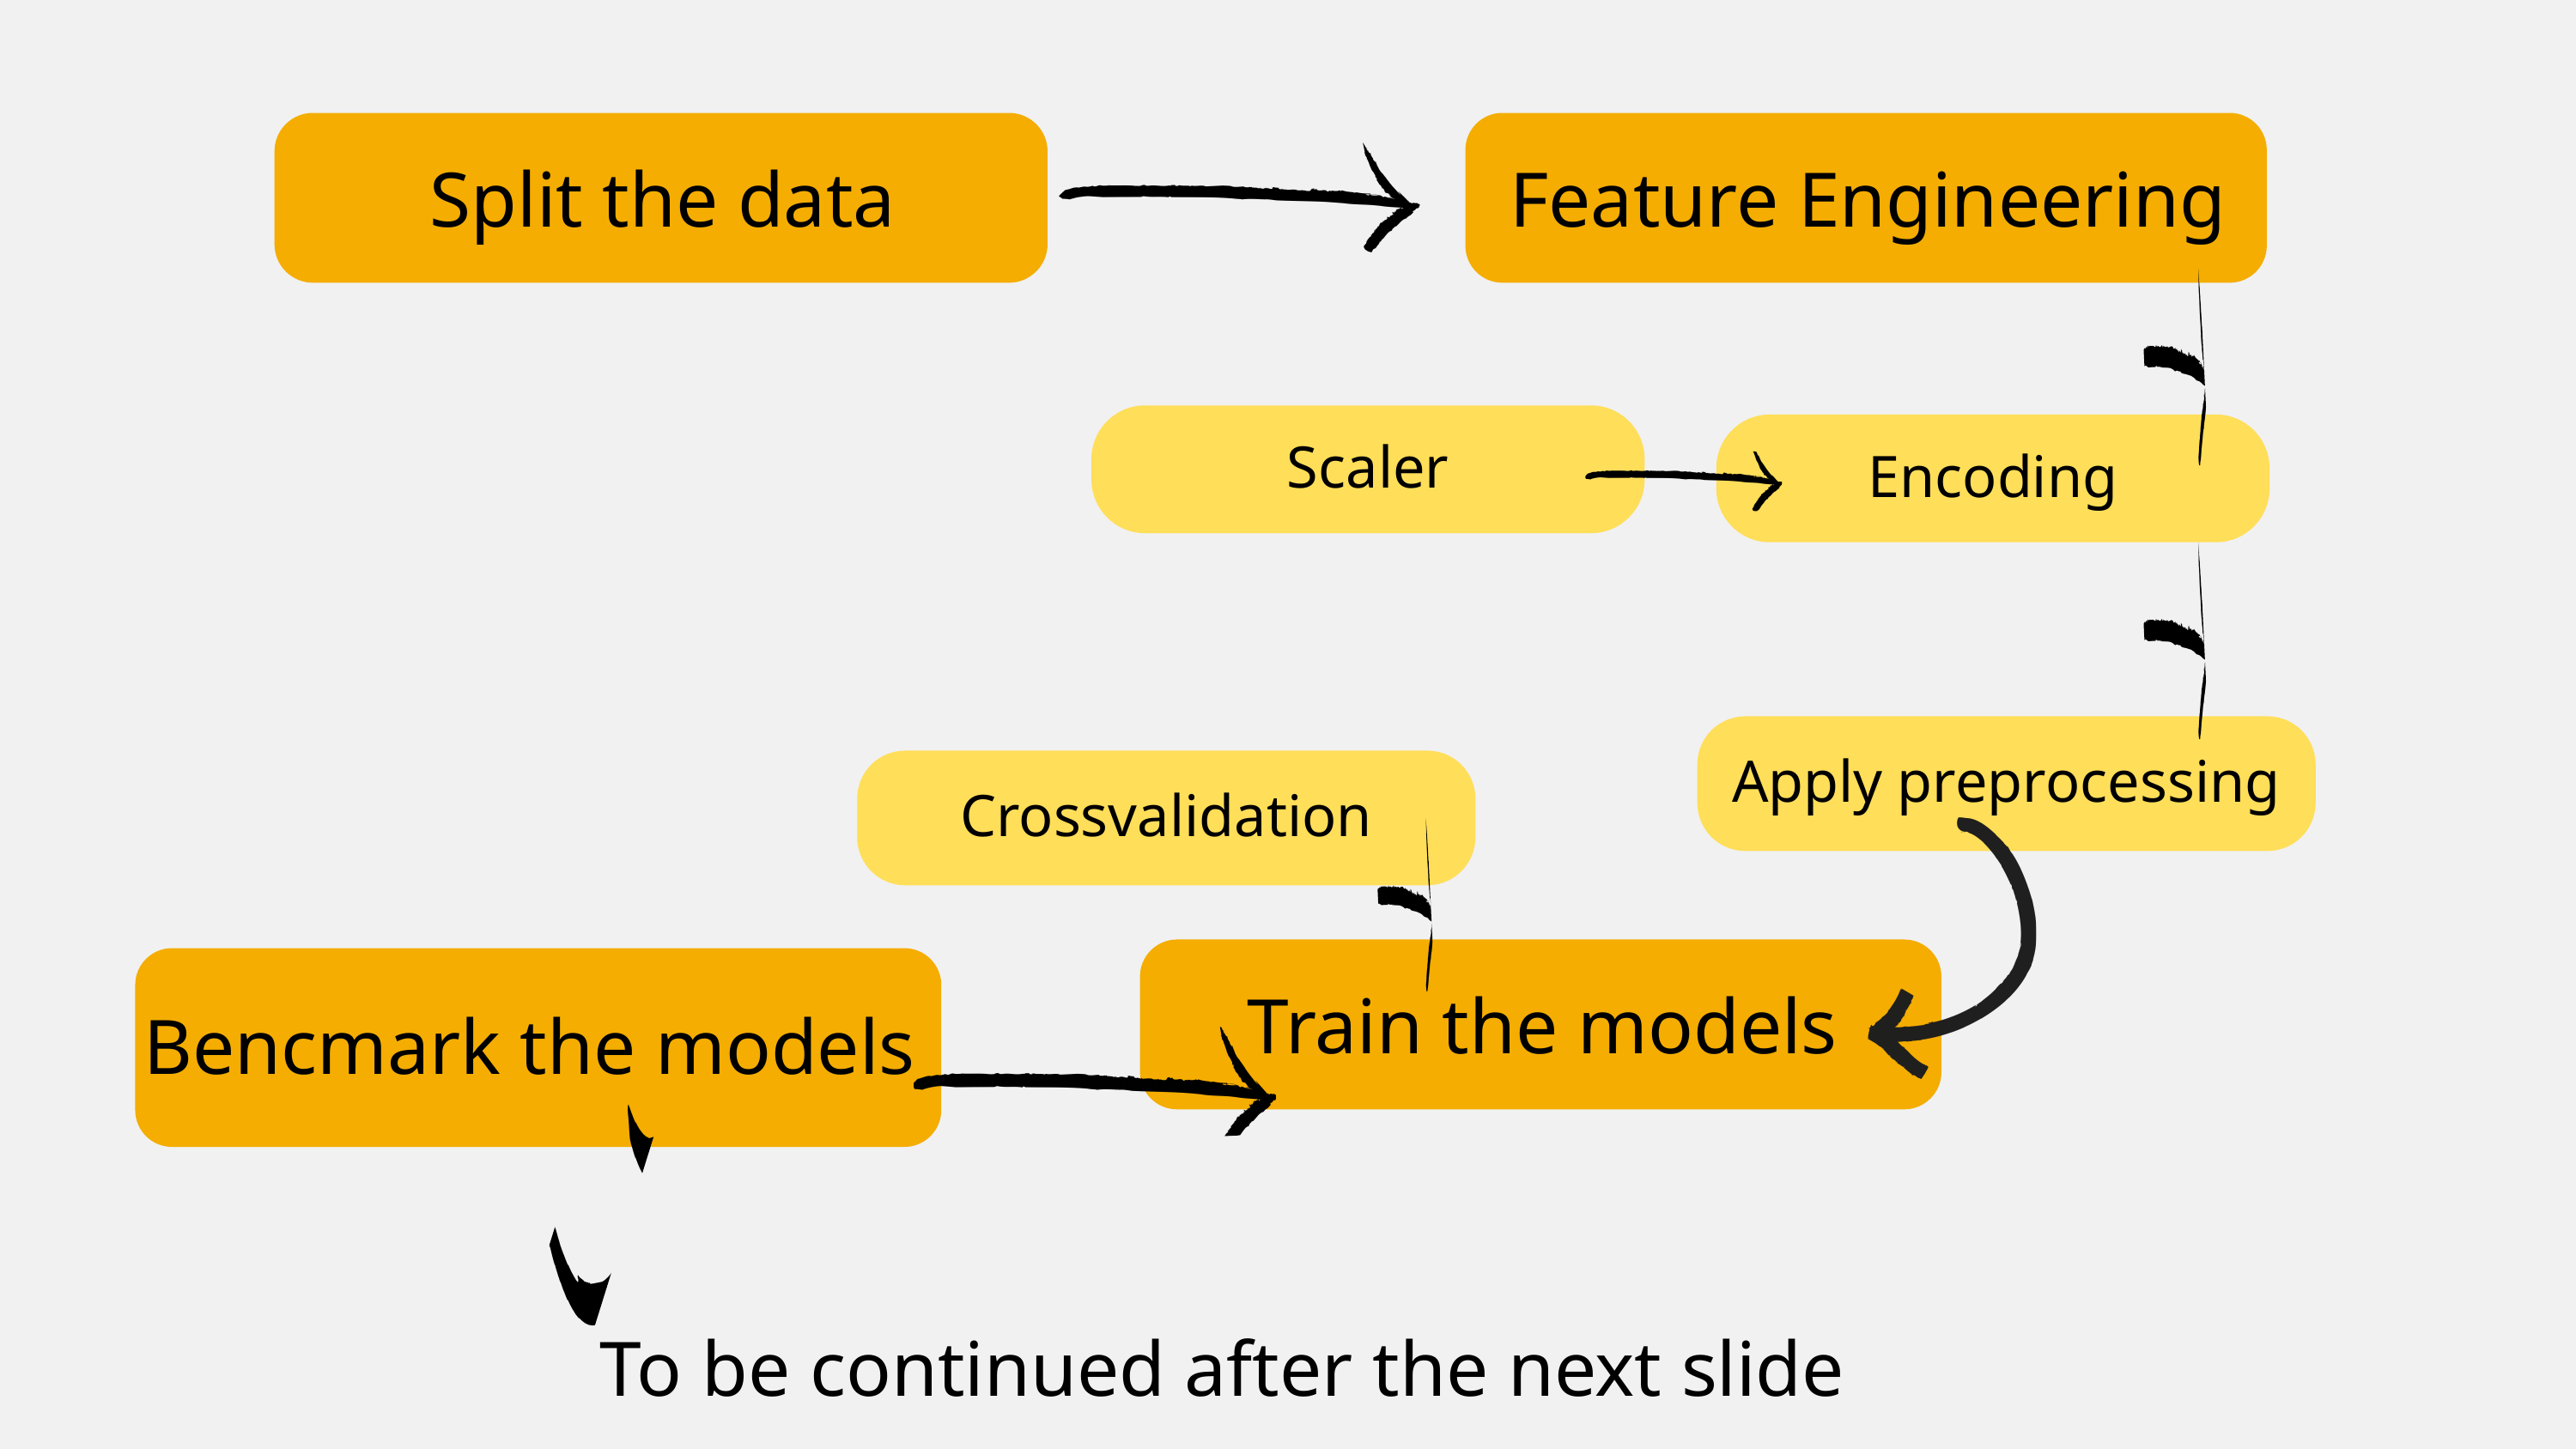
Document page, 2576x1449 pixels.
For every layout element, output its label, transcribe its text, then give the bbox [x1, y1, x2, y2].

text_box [230, 112, 1096, 326]
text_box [1419, 112, 2316, 283]
text_box [1377, 893, 1433, 937]
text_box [1697, 716, 2316, 852]
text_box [1058, 404, 1678, 534]
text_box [1683, 414, 2303, 543]
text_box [117, 948, 942, 1148]
text_box To be continued after the next slide [594, 1330, 1850, 1412]
text_box [1868, 858, 2037, 1079]
text_box [2141, 290, 2207, 413]
text_box [1098, 142, 1415, 253]
text_box [945, 1033, 1278, 1150]
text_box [1094, 939, 1991, 1110]
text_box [857, 750, 1476, 886]
text_box [527, 1155, 648, 1336]
text_box [2140, 550, 2208, 714]
